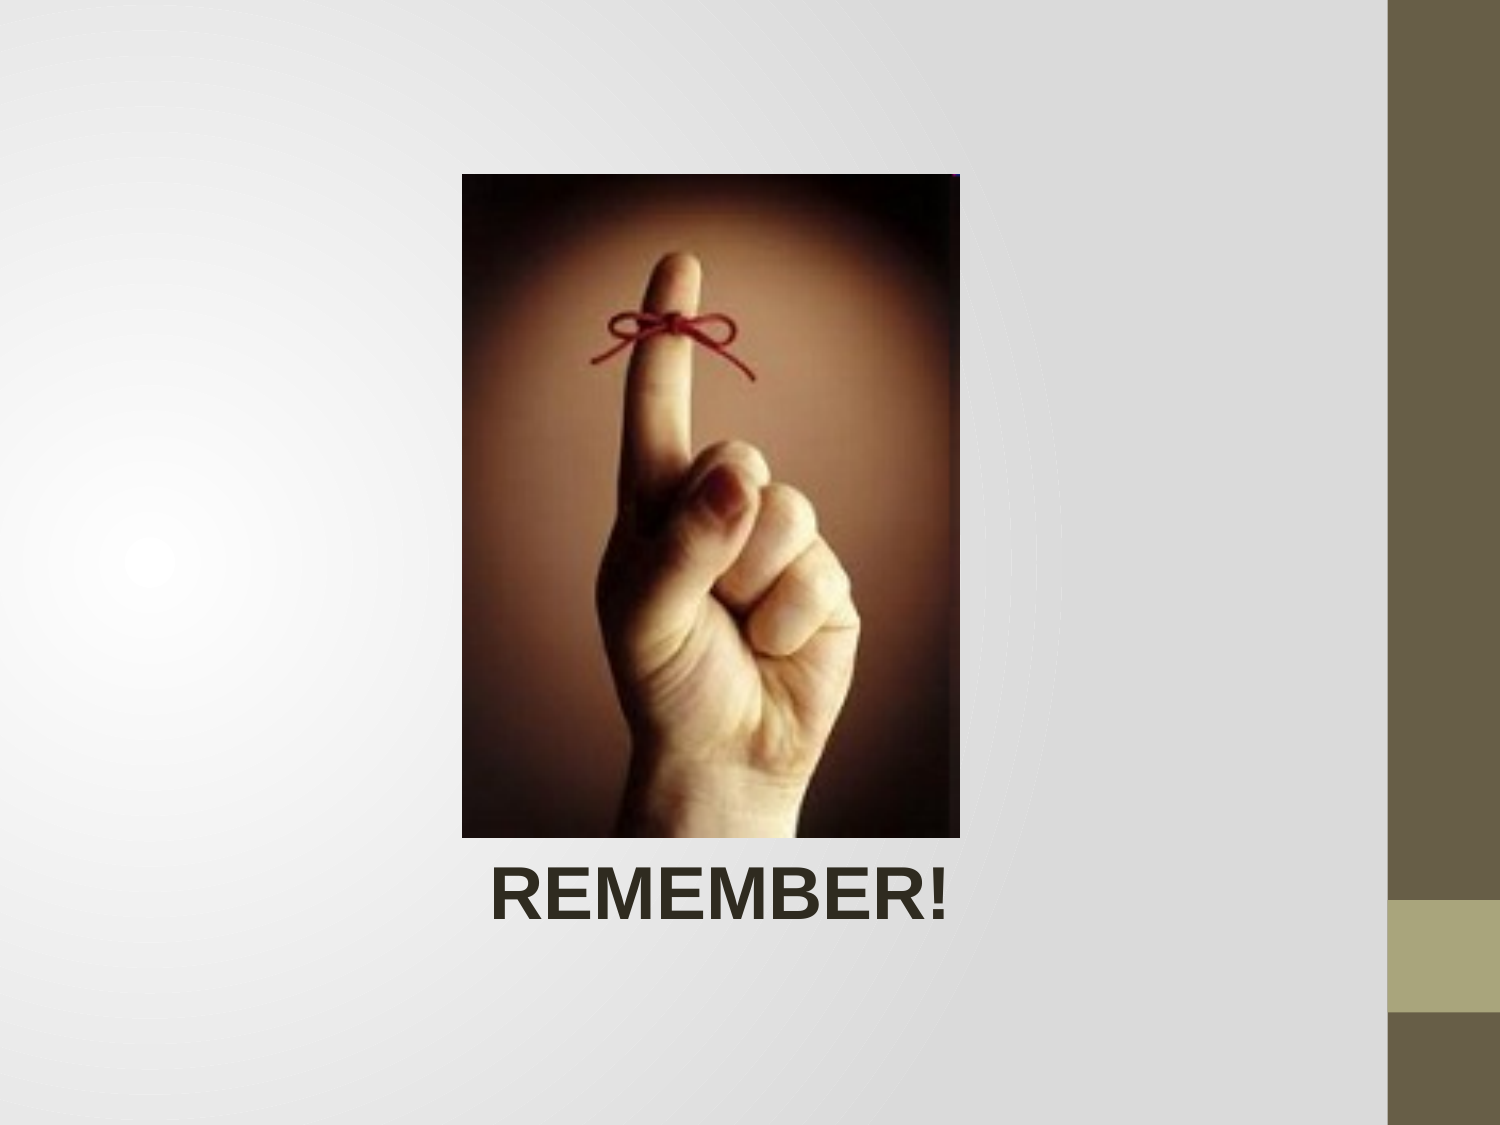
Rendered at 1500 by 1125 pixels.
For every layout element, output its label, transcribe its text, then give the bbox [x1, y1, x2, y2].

text_box REMEMBER! [474, 837, 988, 943]
picture [461, 174, 960, 838]
